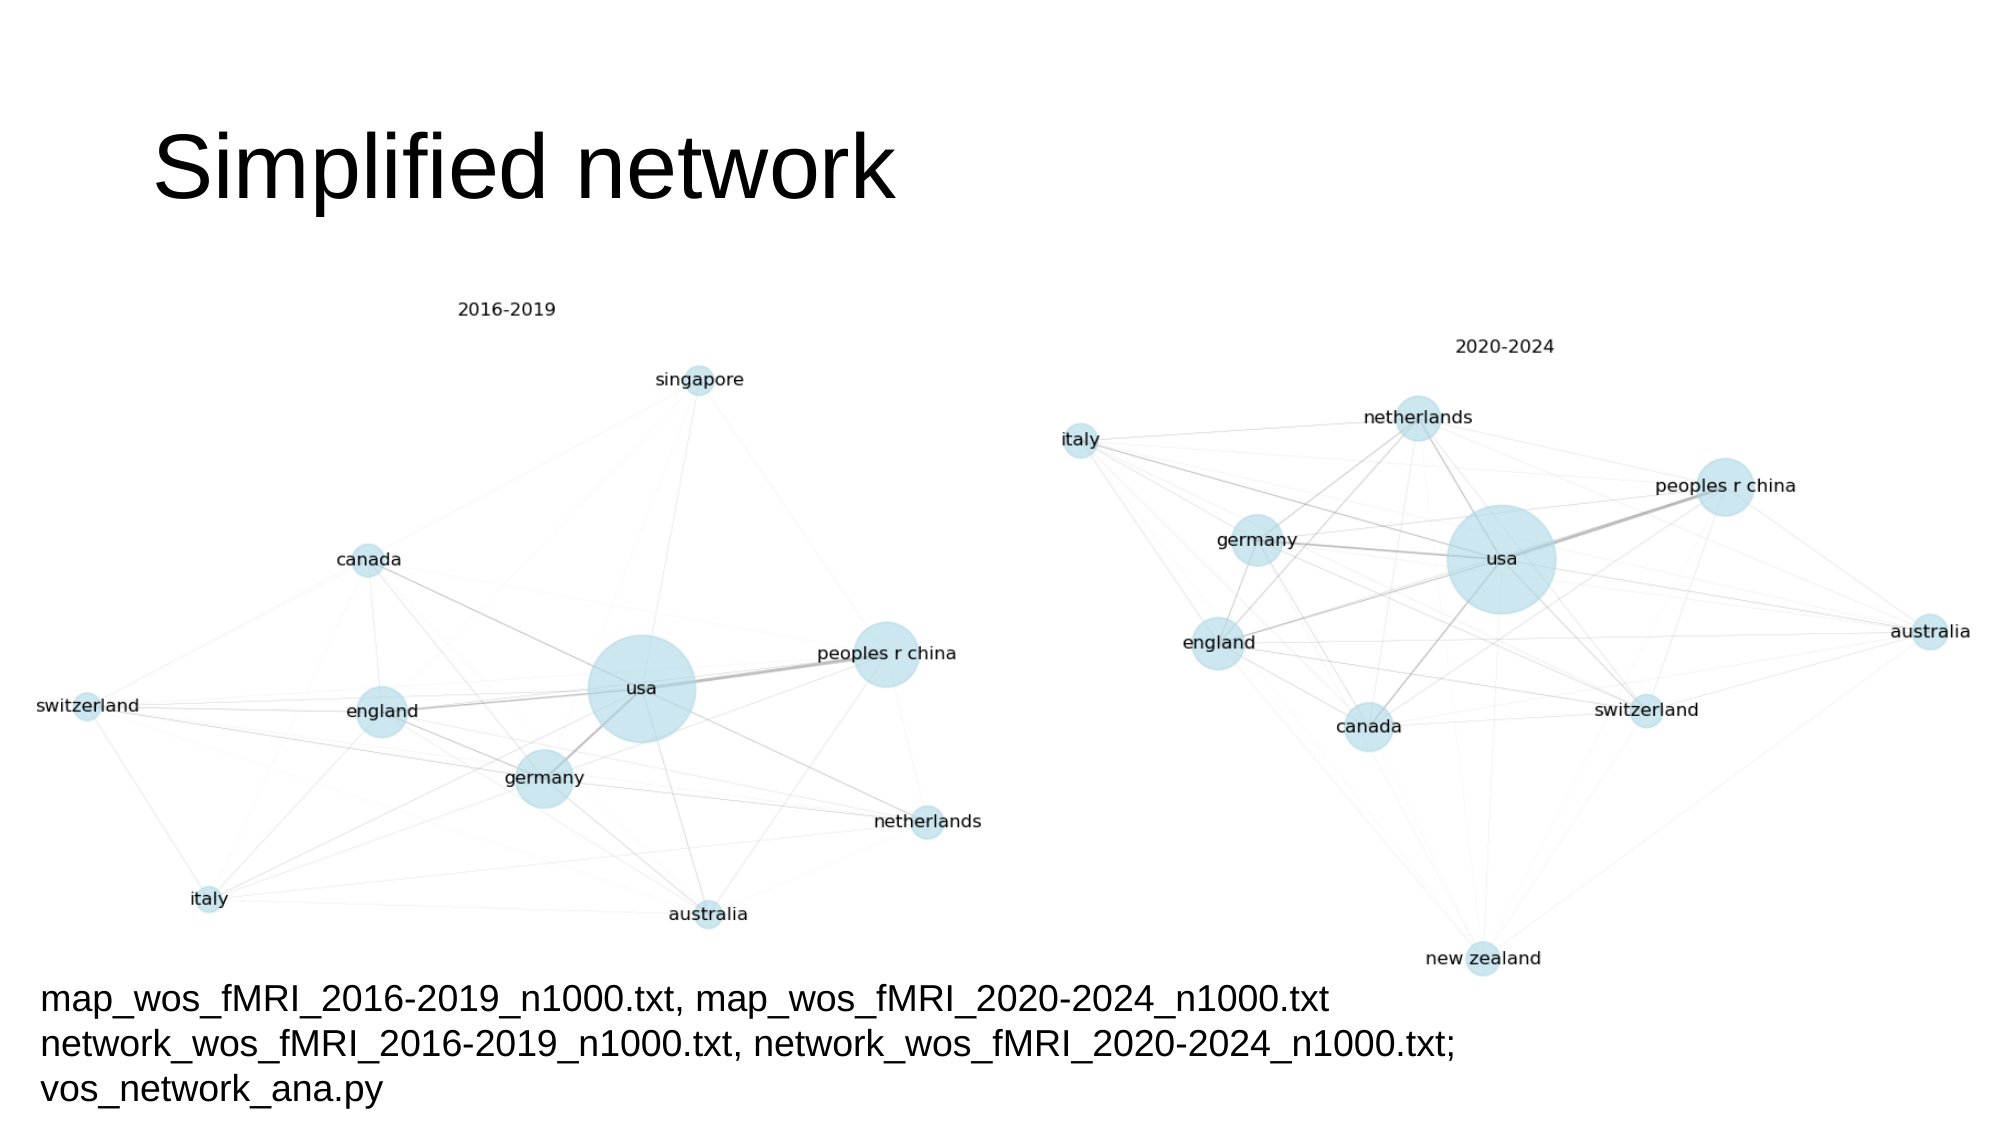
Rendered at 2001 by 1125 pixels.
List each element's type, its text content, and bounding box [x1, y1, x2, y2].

text_box map_wos_fMRI_2016-2019_n1000.txt, map_wos_fMRI_2020-2024_n1000.txt network_wos_fMRI_2016-2019_n1000.txt, network_wos_fMRI_2020-2024_n1000.txt; vos_network_ana.py [25, 966, 1472, 1125]
picture [1049, 320, 1983, 1005]
title Simplified network [137, 59, 1863, 278]
picture [17, 283, 998, 942]
